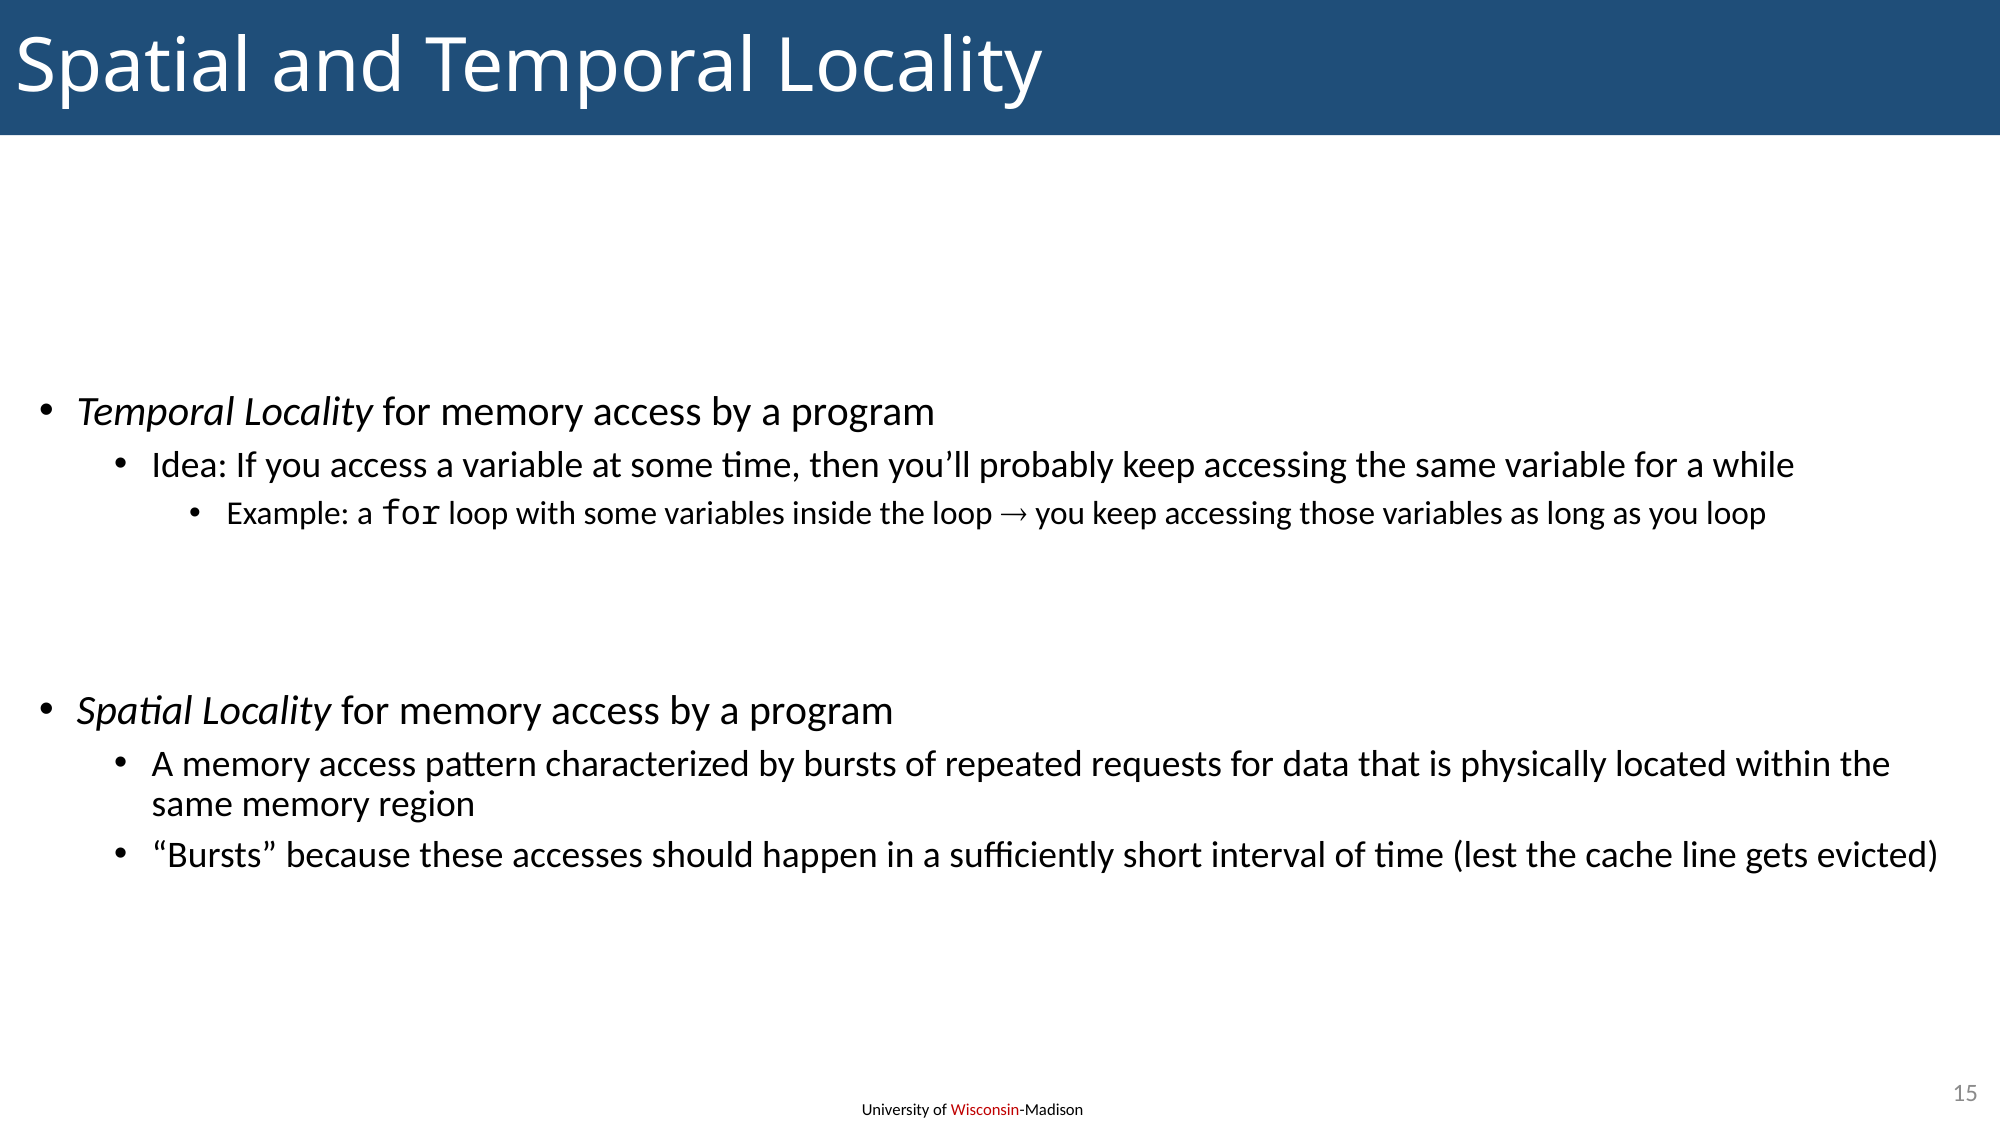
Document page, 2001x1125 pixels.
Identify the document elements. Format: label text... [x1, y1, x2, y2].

list Temporal Locality for memory access by a program Idea: If you access a variable at some time, then you’ll probably keep accessing the same variable for a while Example: a for loop with some variables inside the loop  you keep accessing those variables as long as you loop Spatial Locality for memory access by a program A memory access pattern characterized by bursts of repeated requests for data that is physically located within the same memory region “Bursts” because these accesses should happen in a sufficiently short interval of time (lest the cache line gets evicted) [24, 245, 1987, 1055]
title Spatial and Temporal Locality [0, 0, 2000, 136]
slide_number 15 [1879, 1069, 1994, 1114]
